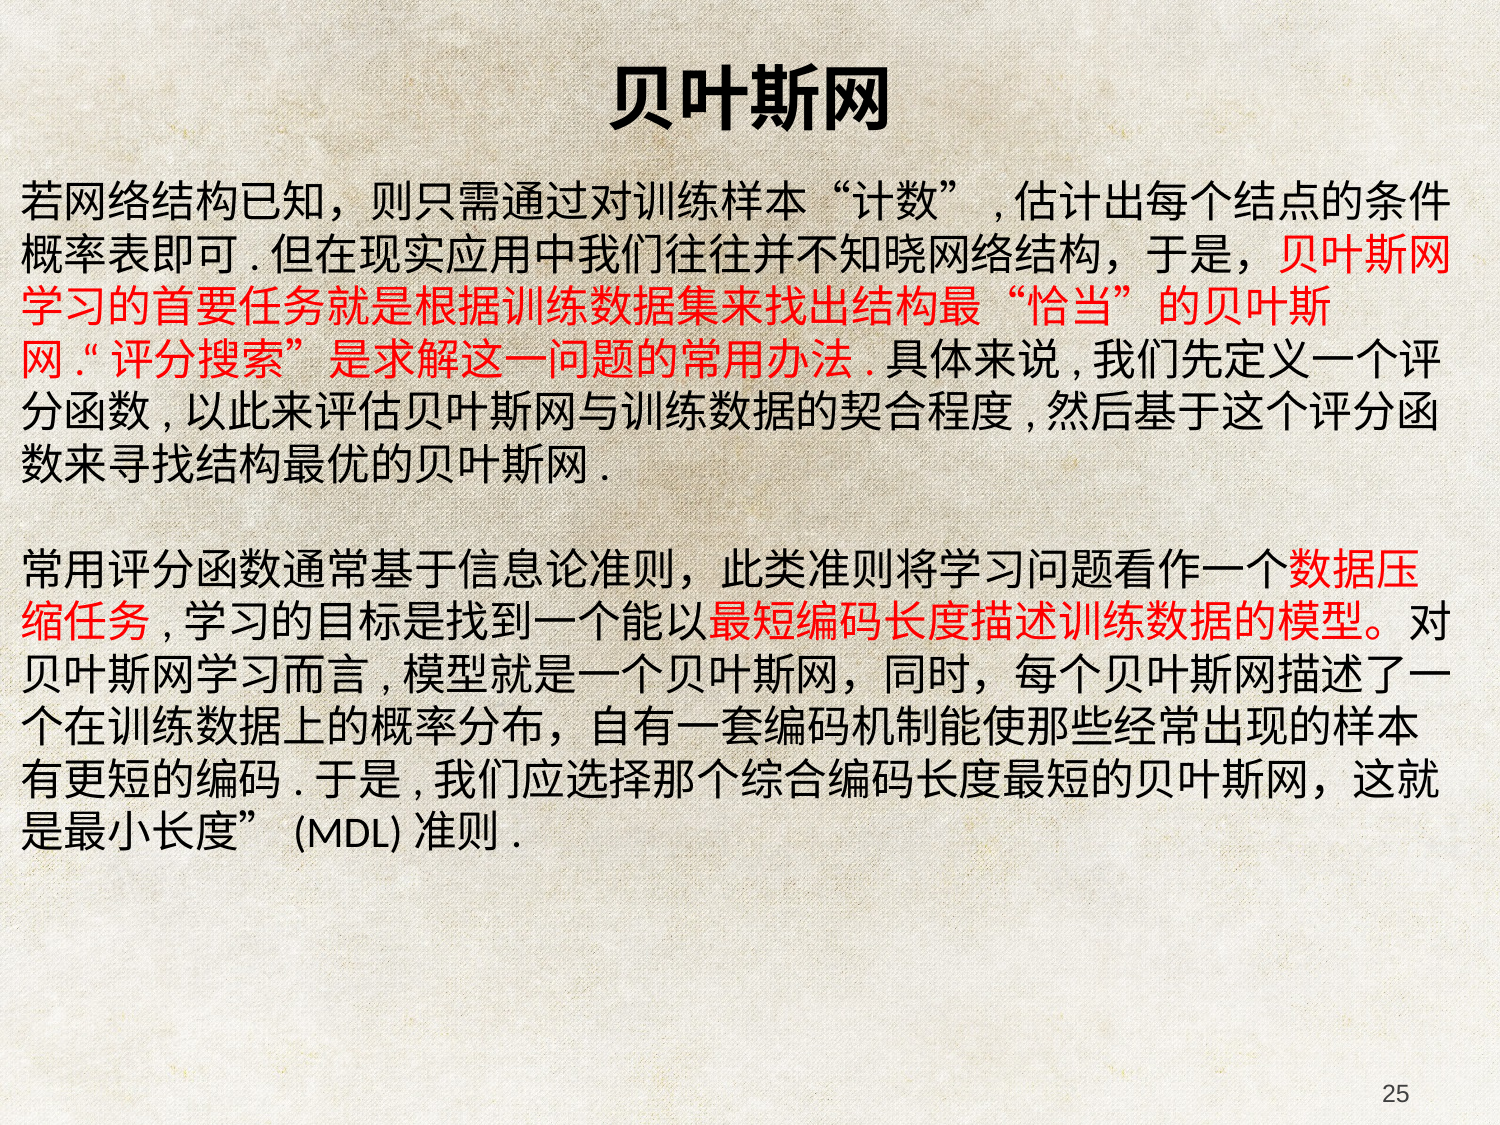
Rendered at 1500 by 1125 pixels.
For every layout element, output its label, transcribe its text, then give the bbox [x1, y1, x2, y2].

text_box 若网络结构已知，则只需通过对训练样本“计数”,估计出每个结点的条件概率表即可.但在现实应用中我们往往并不知晓网络结构，于是，贝叶斯网学习的首要任务就是根据训练数据集来找出结构最“恰当”的贝叶斯网.“评分搜索”是求解这一问题的常用办法.具体来说,我们先定义一个评分函数,以此来评估贝叶斯网与训练数据的契合程度,然后基于这个评分函数来寻找结构最优的贝叶斯网. 常用评分函数通常基于信息论准则，此类准则将学习问题看作一个数据压缩任务,学习的目标是找到一个能以最短编码长度描述训练数据的模型。对贝叶斯网学习而言,模型就是一个贝叶斯网，同时，每个贝叶斯网描述了一个在训练数据上的概率分布，自有一套编码机制能使那些经常出现的样本有更短的编码.于是,我们应选择那个综合编码长度最短的贝叶斯网，这就是最小长度”(MDL)准则. [5, 166, 1471, 864]
slide_number 25 [1074, 1062, 1425, 1123]
picture [0, 0, 1500, 1125]
title 贝叶斯网 [75, 45, 1425, 166]
